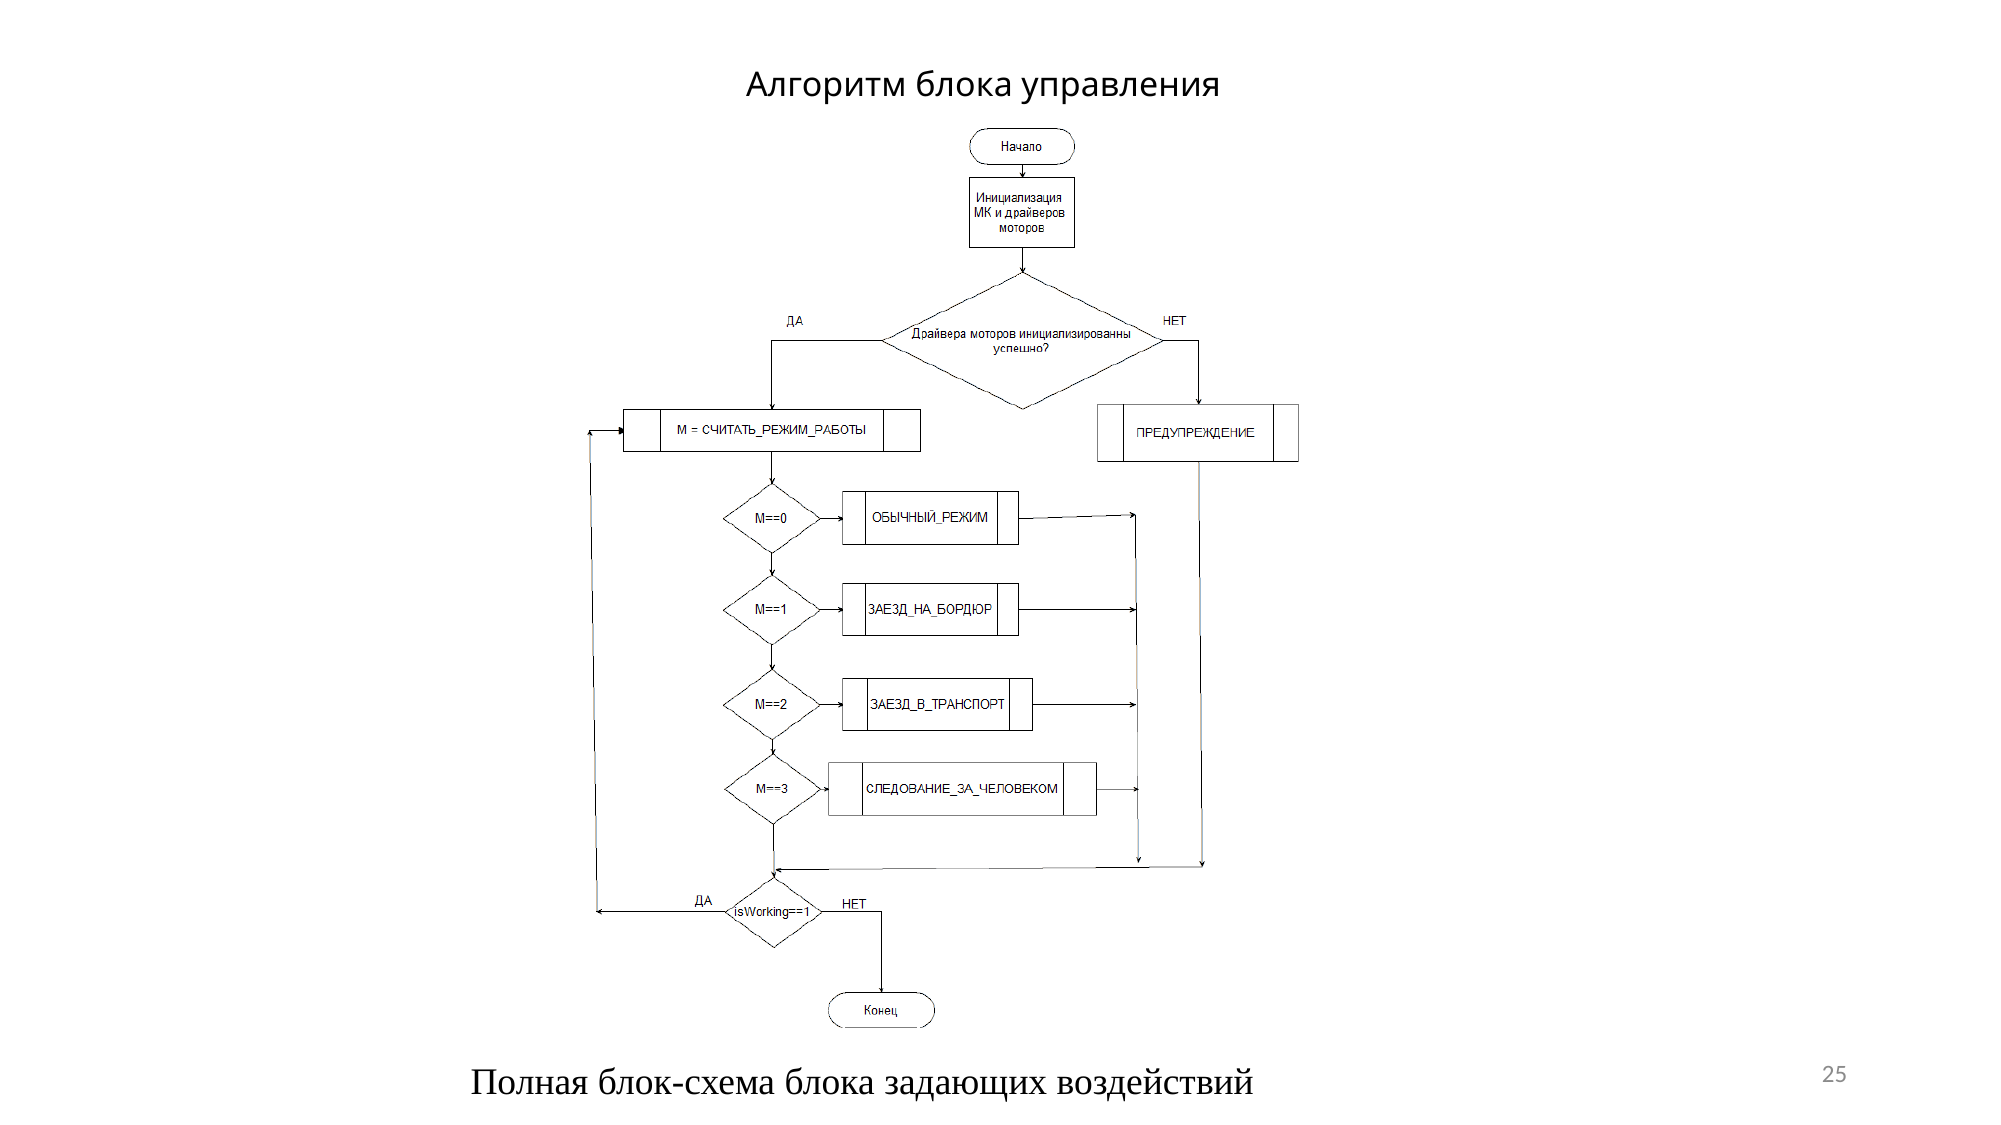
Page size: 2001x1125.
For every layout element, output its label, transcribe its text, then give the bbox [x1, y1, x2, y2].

picture [587, 126, 1299, 1028]
title Алгоритм блока управления [137, 59, 1830, 112]
text_box Полная блок-схема блока задающих воздействий [455, 1049, 1431, 1125]
slide_number 25 [1412, 1042, 1863, 1103]
